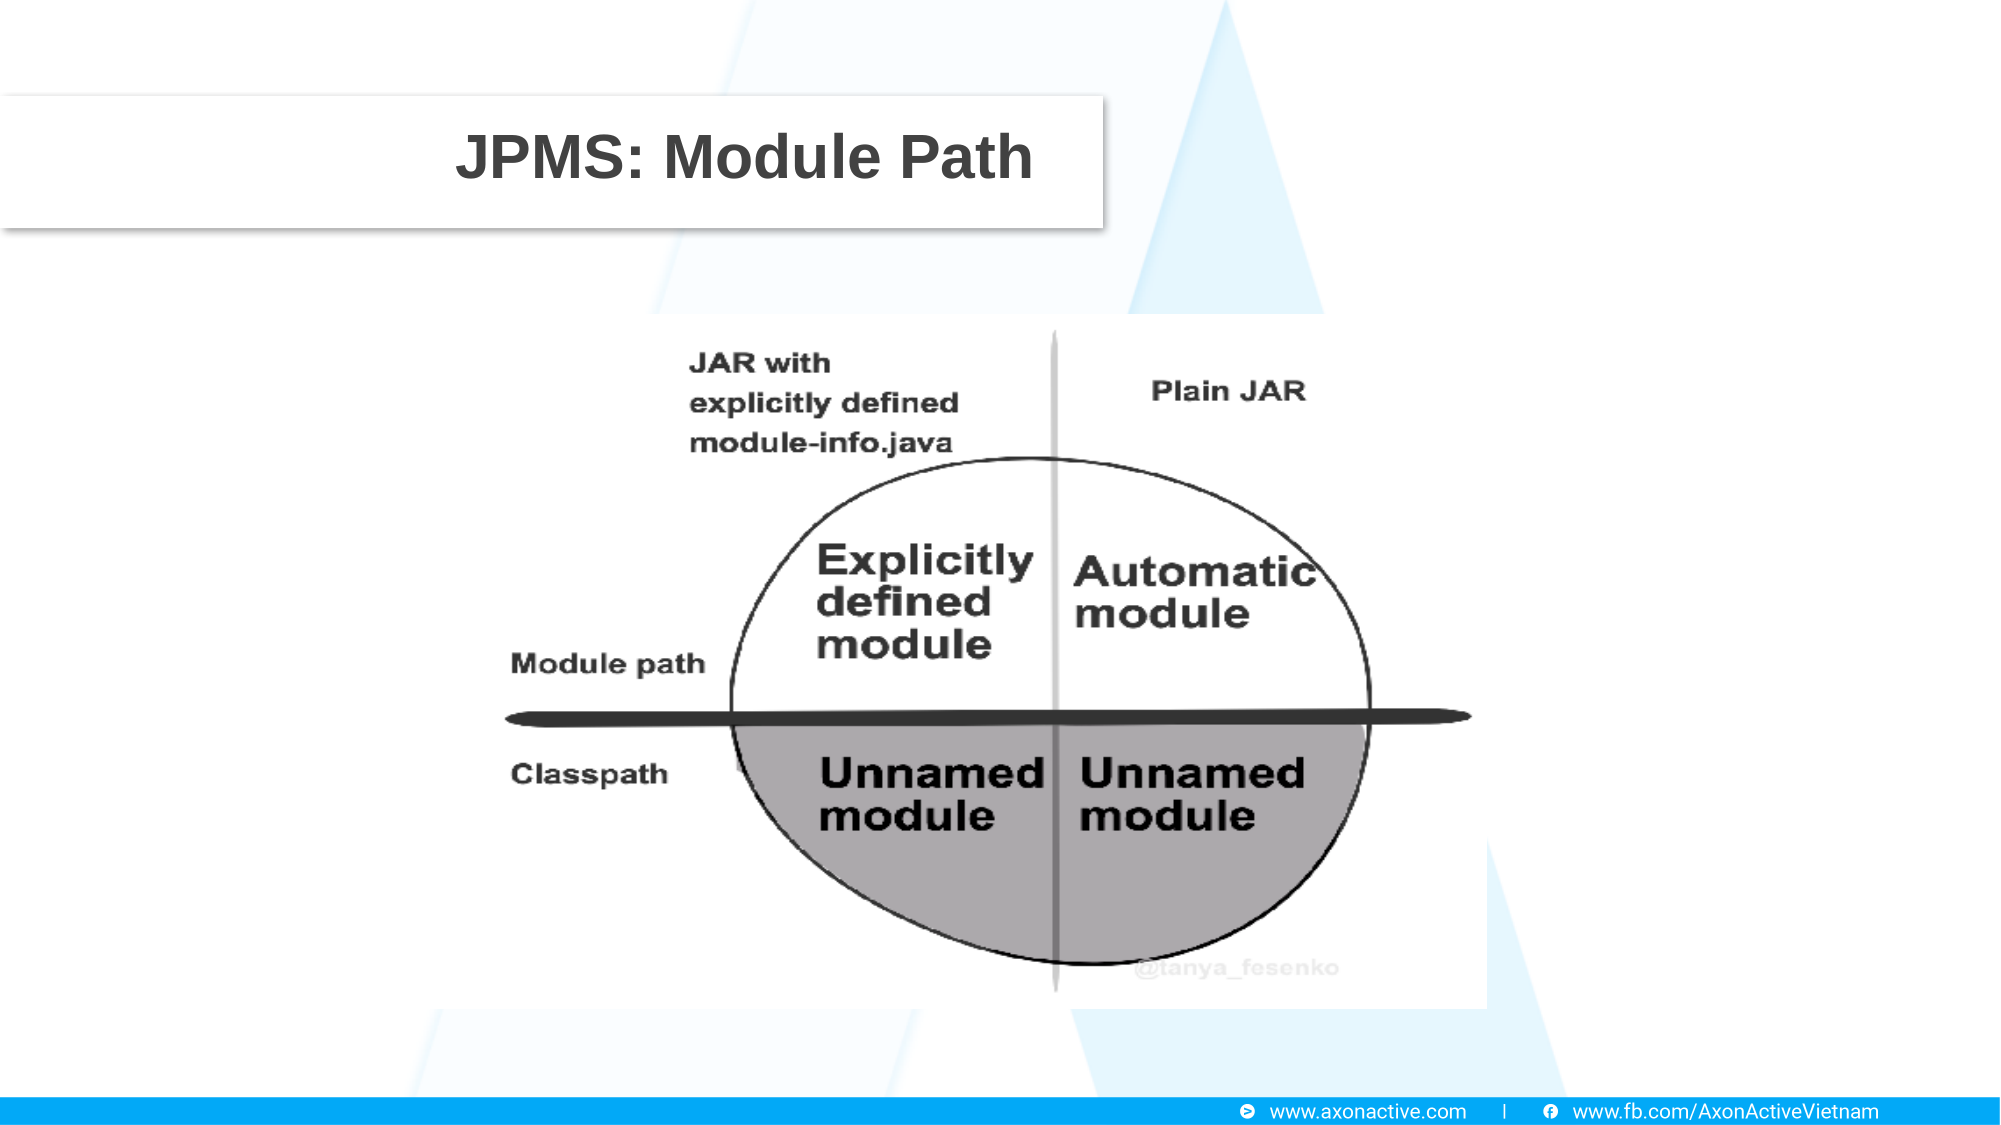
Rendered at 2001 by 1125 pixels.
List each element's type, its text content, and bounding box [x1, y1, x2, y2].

title JPMS: Module Path [137, 112, 1050, 200]
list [416, 314, 1487, 1009]
picture [1241, 1105, 1254, 1118]
picture [0, 0, 2001, 1125]
picture [1544, 1105, 1557, 1118]
